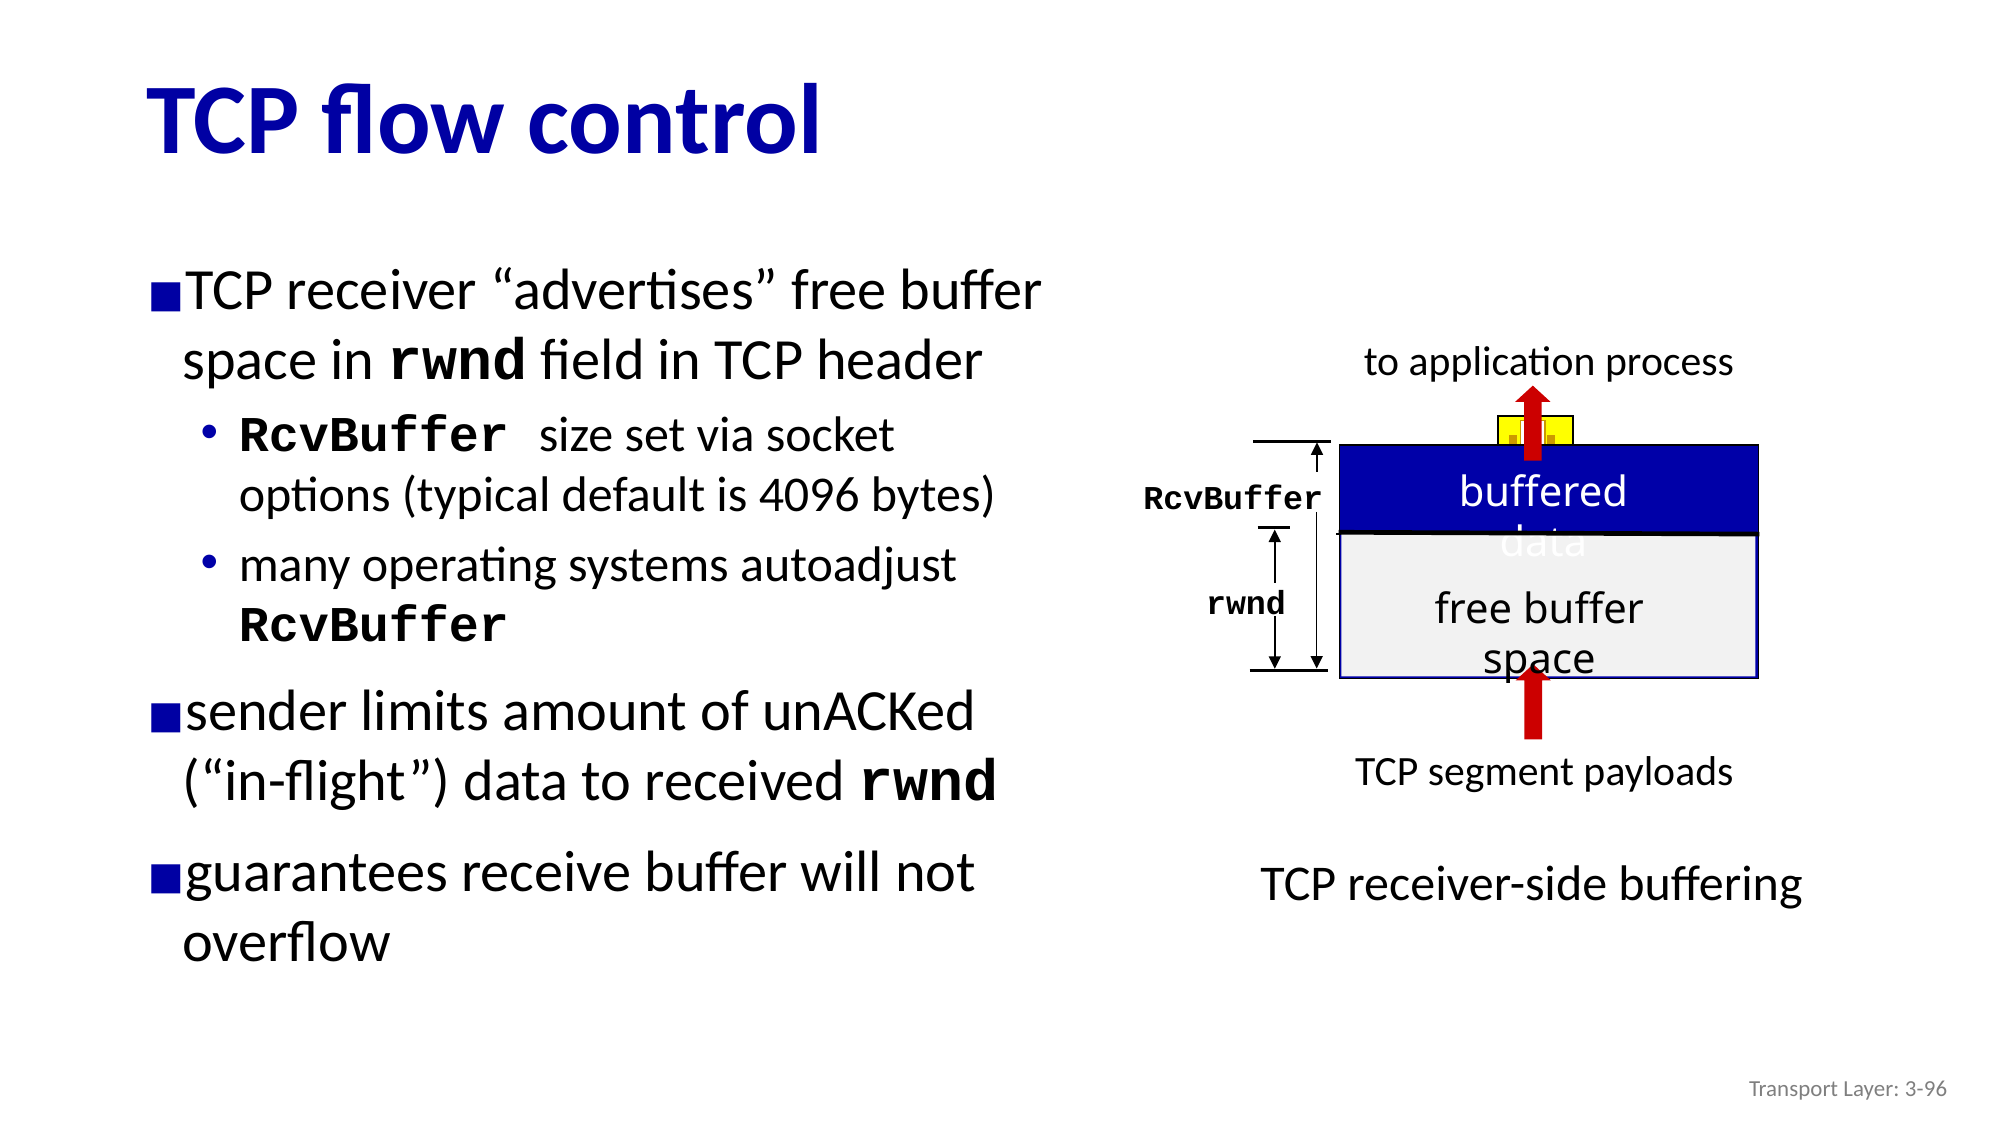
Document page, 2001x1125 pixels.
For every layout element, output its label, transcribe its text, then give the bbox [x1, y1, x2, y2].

text_box TCP receiver “advertises” free buffer space in rwnd field in TCP header RcvBuffer size set via socket options (typical default is 4096 bytes) many operating systems autoadjust RcvBuffer sender limits amount of unACKed (“in-flight”) data to received rwnd guarantees receive buffer will not overflow [109, 243, 1066, 1049]
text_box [1336, 385, 1760, 740]
text_box TCP receiver-side buffering [1239, 842, 1824, 918]
text_box to application process [1345, 325, 1753, 384]
slide_number Transport Layer: 3- [1512, 1056, 1963, 1117]
text_box RcvBuffer [1127, 468, 1331, 524]
text_box rwnd [1190, 573, 1302, 629]
text_box TCP segment payloads [1337, 748, 1752, 801]
title TCP flow control [131, 47, 2000, 195]
